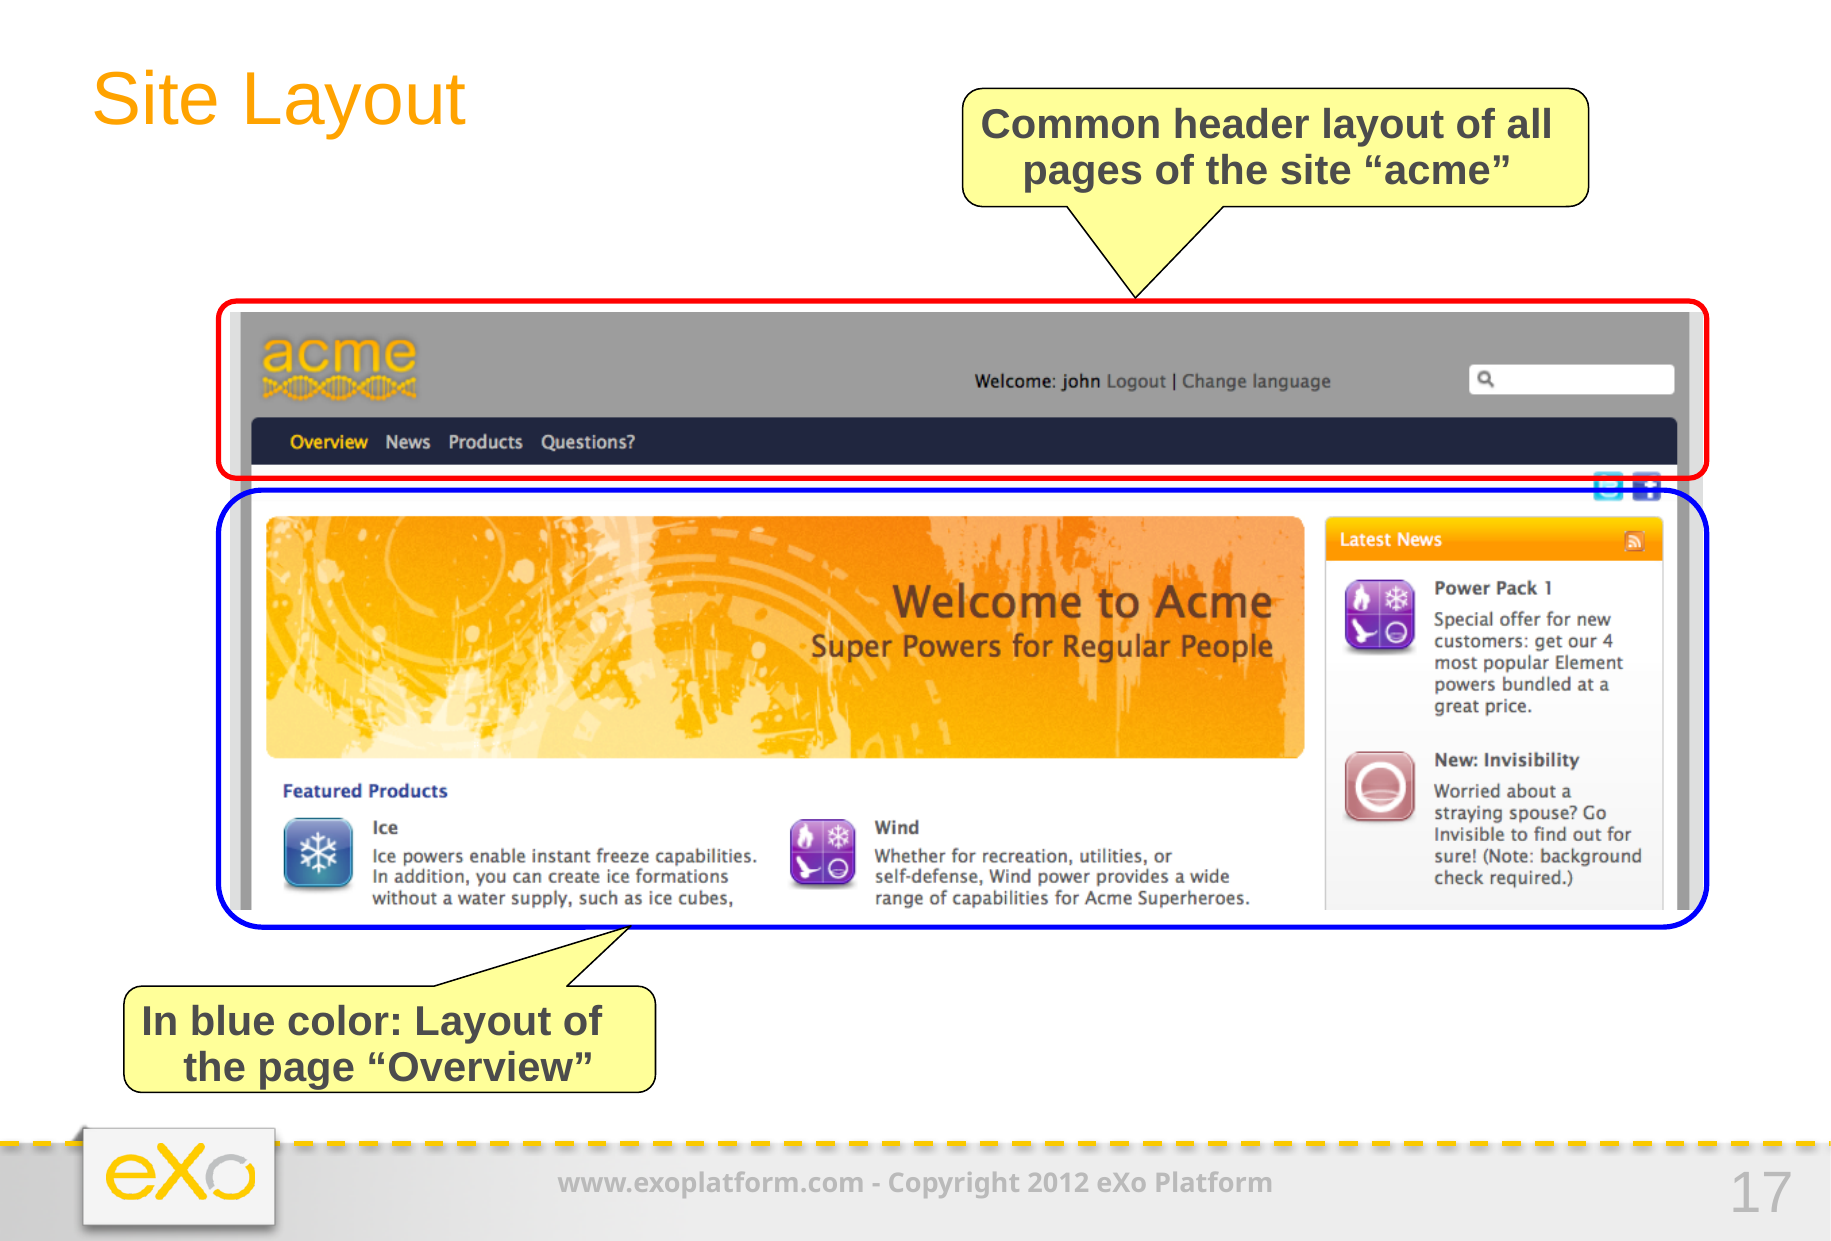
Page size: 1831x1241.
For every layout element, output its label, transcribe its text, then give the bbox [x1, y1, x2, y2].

text_box [94, 115, 1743, 953]
text_box In blue color: Layout of the page “Overview” [123, 925, 656, 1093]
text_box [218, 301, 1707, 474]
text_box Site Layout [91, 49, 1739, 151]
picture [229, 312, 1704, 910]
text_box Common header layout of all pages of the site “acme” [962, 88, 1589, 298]
text_box [218, 512, 224, 905]
text_box [235, 918, 1690, 928]
picture [0, 1113, 1831, 1241]
